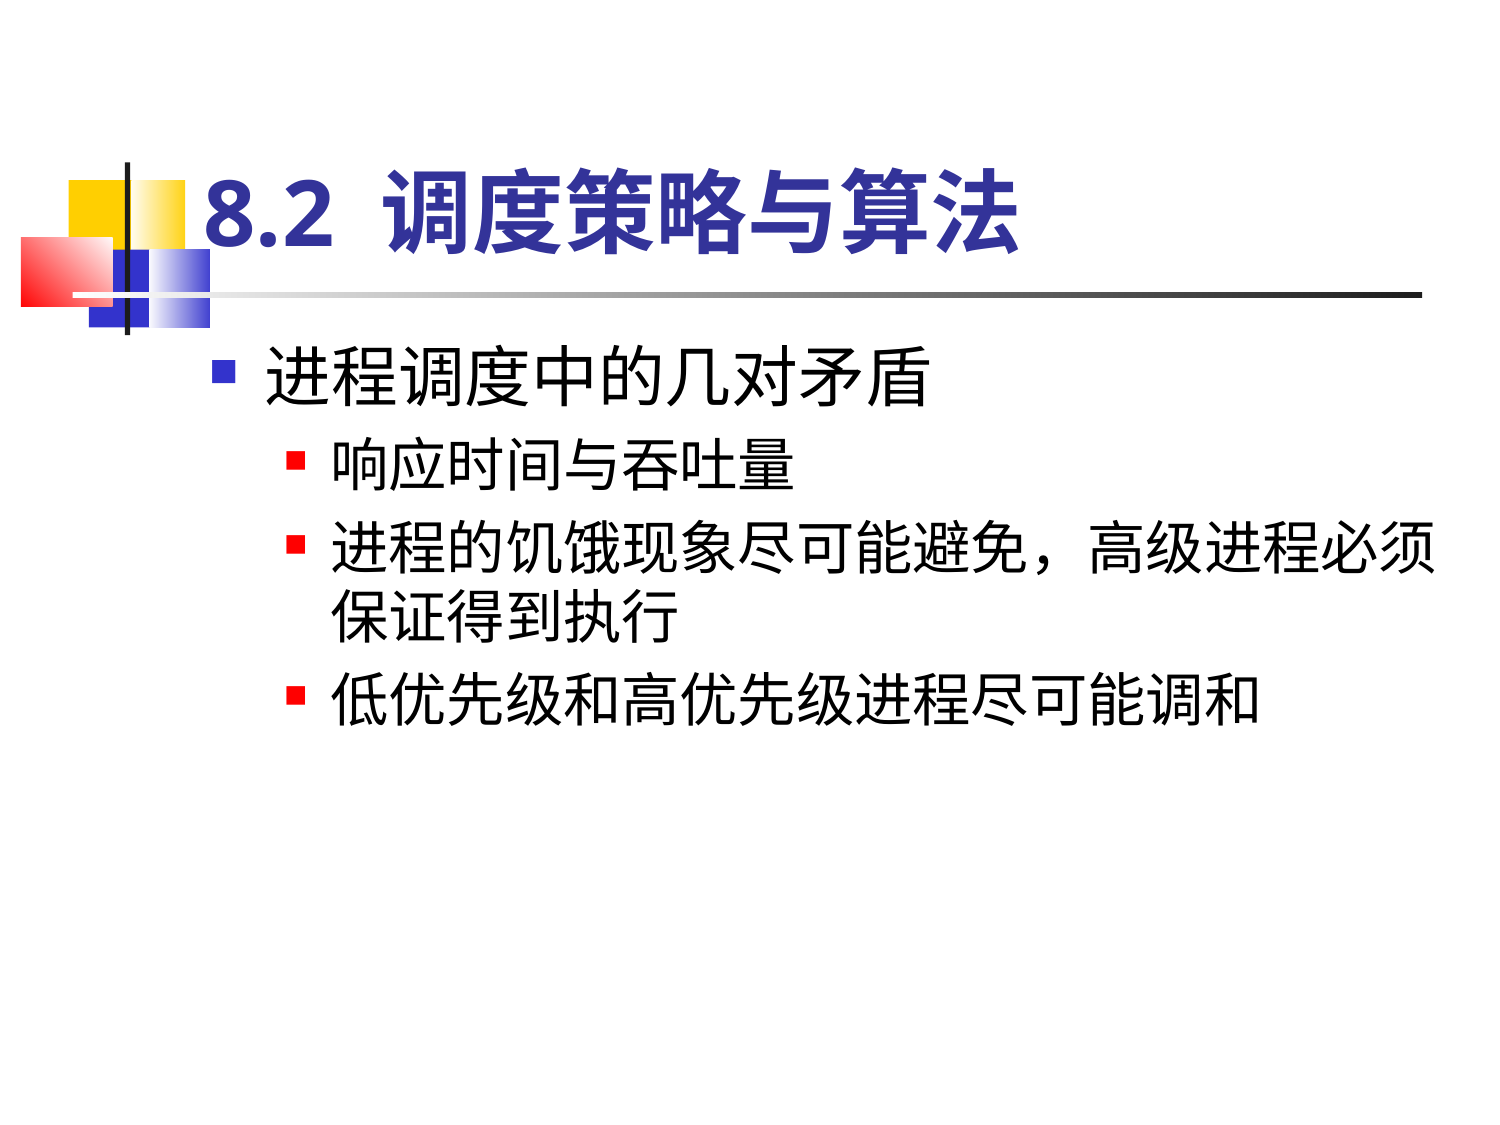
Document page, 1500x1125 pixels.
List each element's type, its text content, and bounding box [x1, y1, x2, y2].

list 进程调度中的几对矛盾 响应时间与吞吐量 进程的饥饿现象尽可能避免，高级进程必须保证得到执行 低优先级和高优先级进程尽可能调和 [193, 331, 1469, 1006]
title 8.2 调度策略与算法 [188, 35, 1468, 275]
